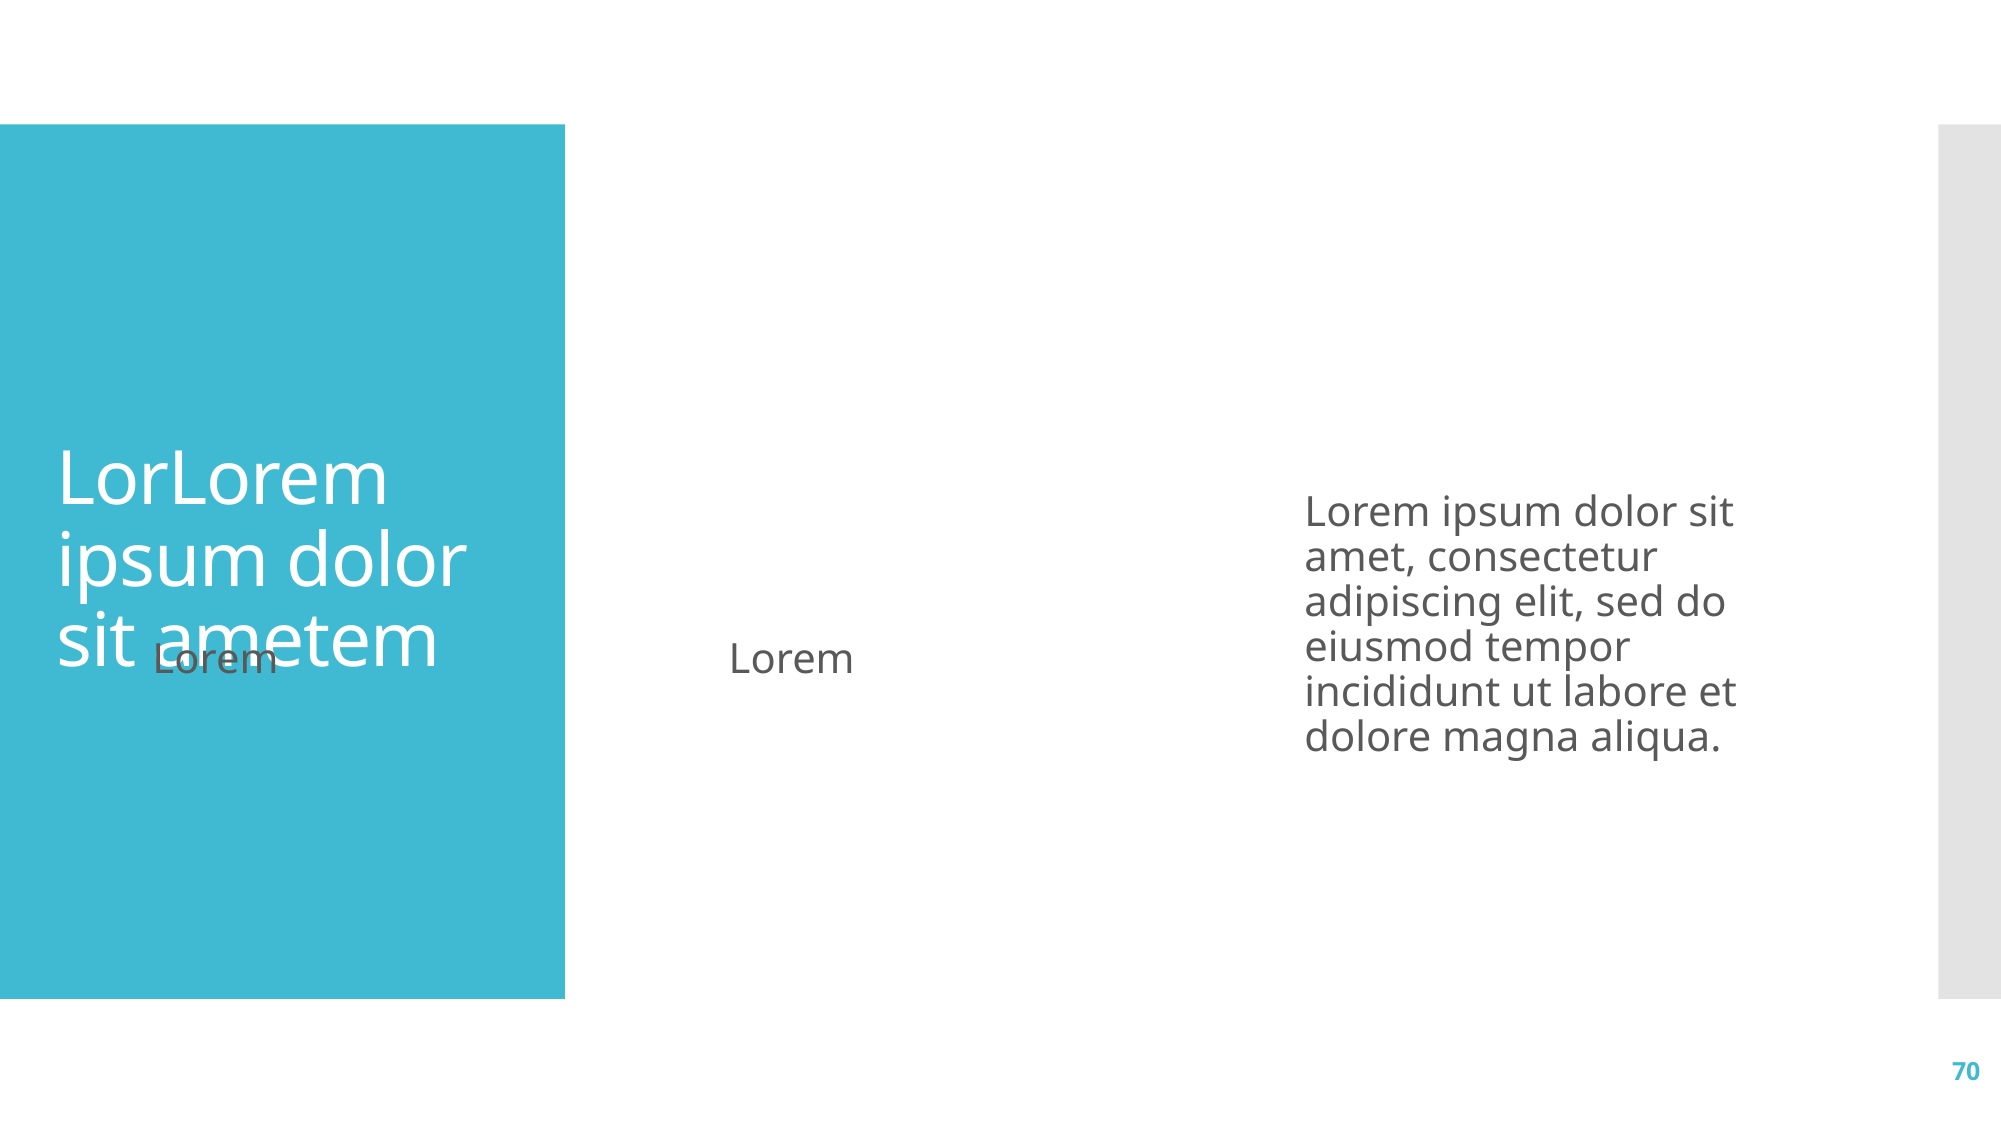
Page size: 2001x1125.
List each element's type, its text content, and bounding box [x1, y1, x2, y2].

slide_number 70 [1744, 1042, 1996, 1103]
list Lorem ipsum dolor sit amet, consectetur adipiscing elit, sed do eiusmod tempor incididunt ut labore et dolore magna aliqua. [1289, 303, 1793, 1017]
title LorLorem ipsum dolor sit ametem [41, 184, 525, 940]
list Lorem [713, 303, 1217, 1017]
list Lorem [137, 303, 641, 1017]
